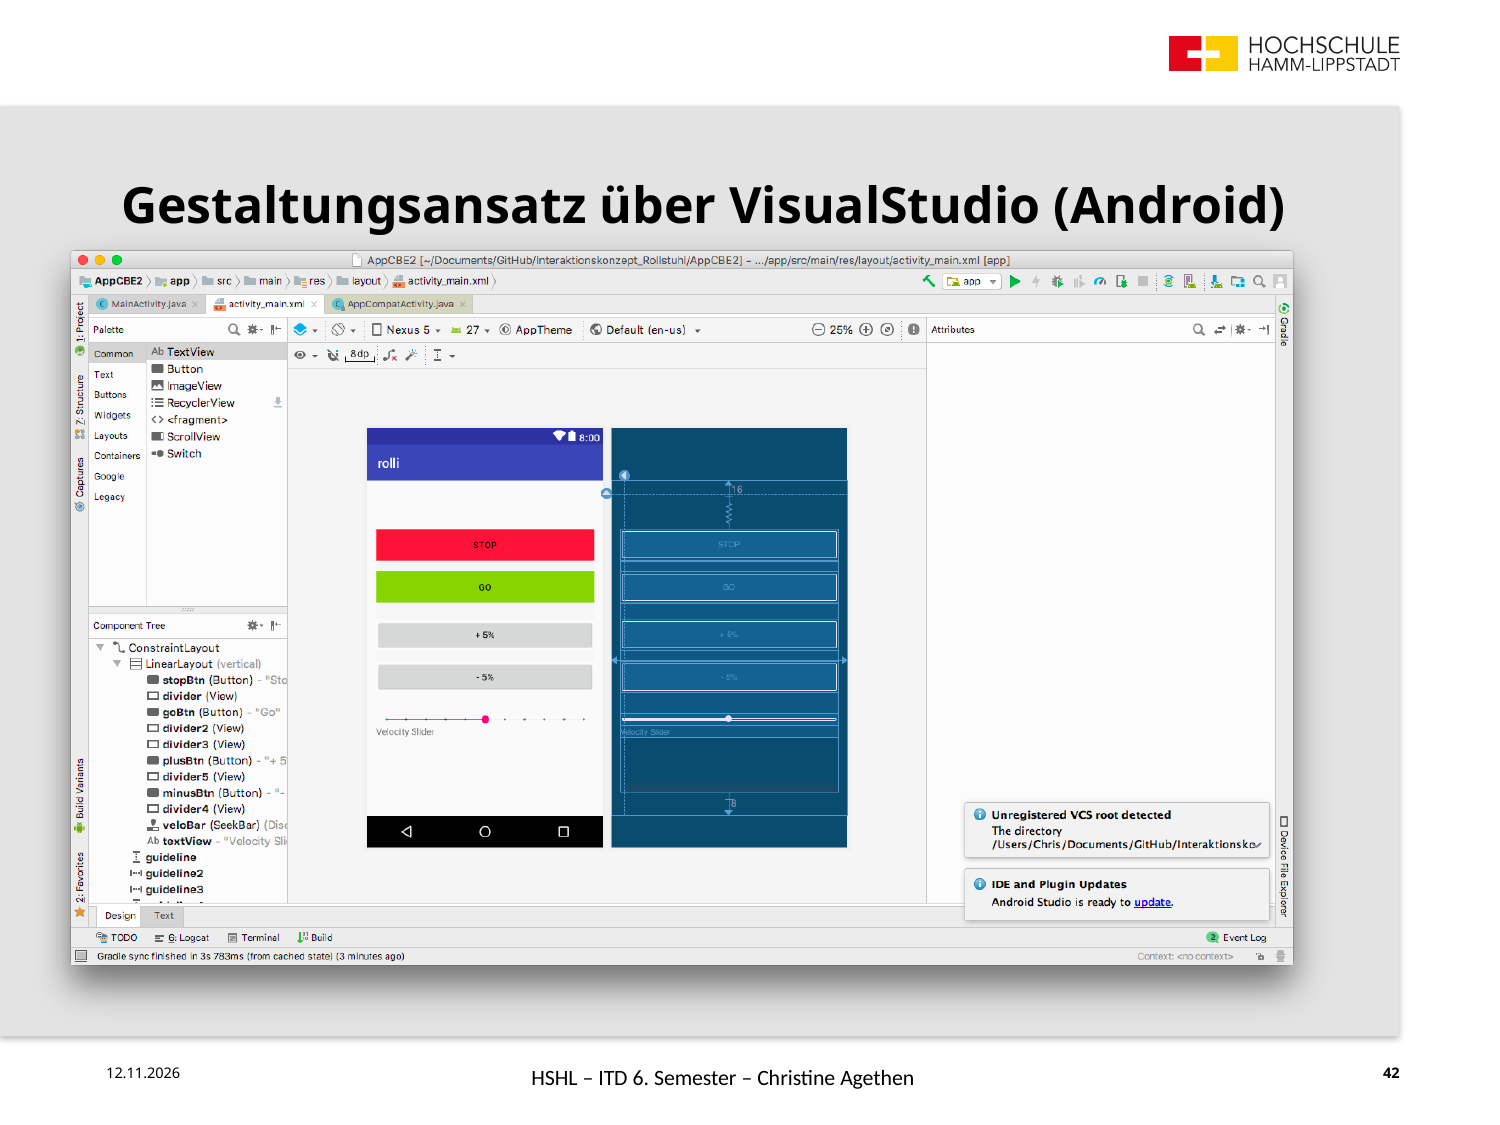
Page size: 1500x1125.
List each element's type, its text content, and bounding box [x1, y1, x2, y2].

text_box Gestaltungsansatz über VisualStudio (Android) [106, 125, 1340, 222]
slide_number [106, 1065, 457, 1084]
text_box HSHL – ITD 6. Semester – Christine Agethen [516, 1055, 930, 1097]
slide_number 42 [1049, 1065, 1400, 1084]
picture [23, 222, 1341, 1033]
picture [1169, 36, 1400, 71]
